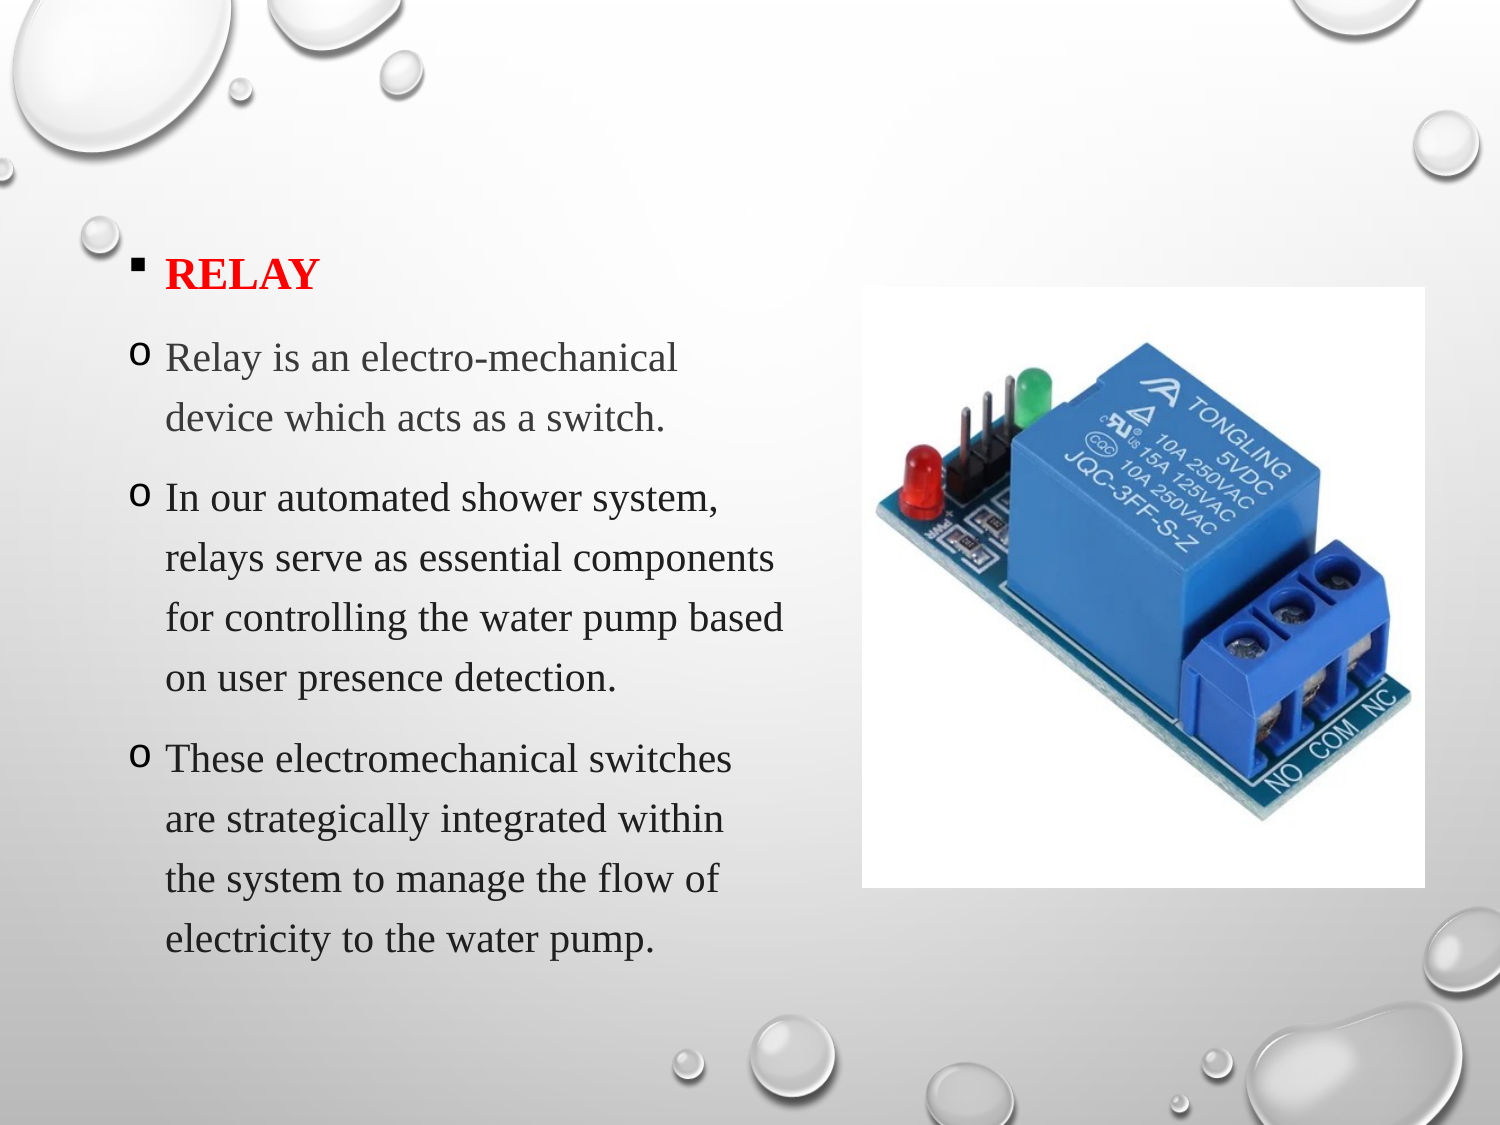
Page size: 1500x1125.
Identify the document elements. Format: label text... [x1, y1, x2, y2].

list RELAY Relay is an electro-mechanical device which acts as a switch. In our automated shower system, relays serve as essential components for controlling the water pump based on user presence detection. These electromechanical switches are strategically integrated within the system to manage the flow of electricity to the water pump. [112, 224, 802, 1013]
picture [0, 0, 1500, 1125]
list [862, 287, 1425, 888]
